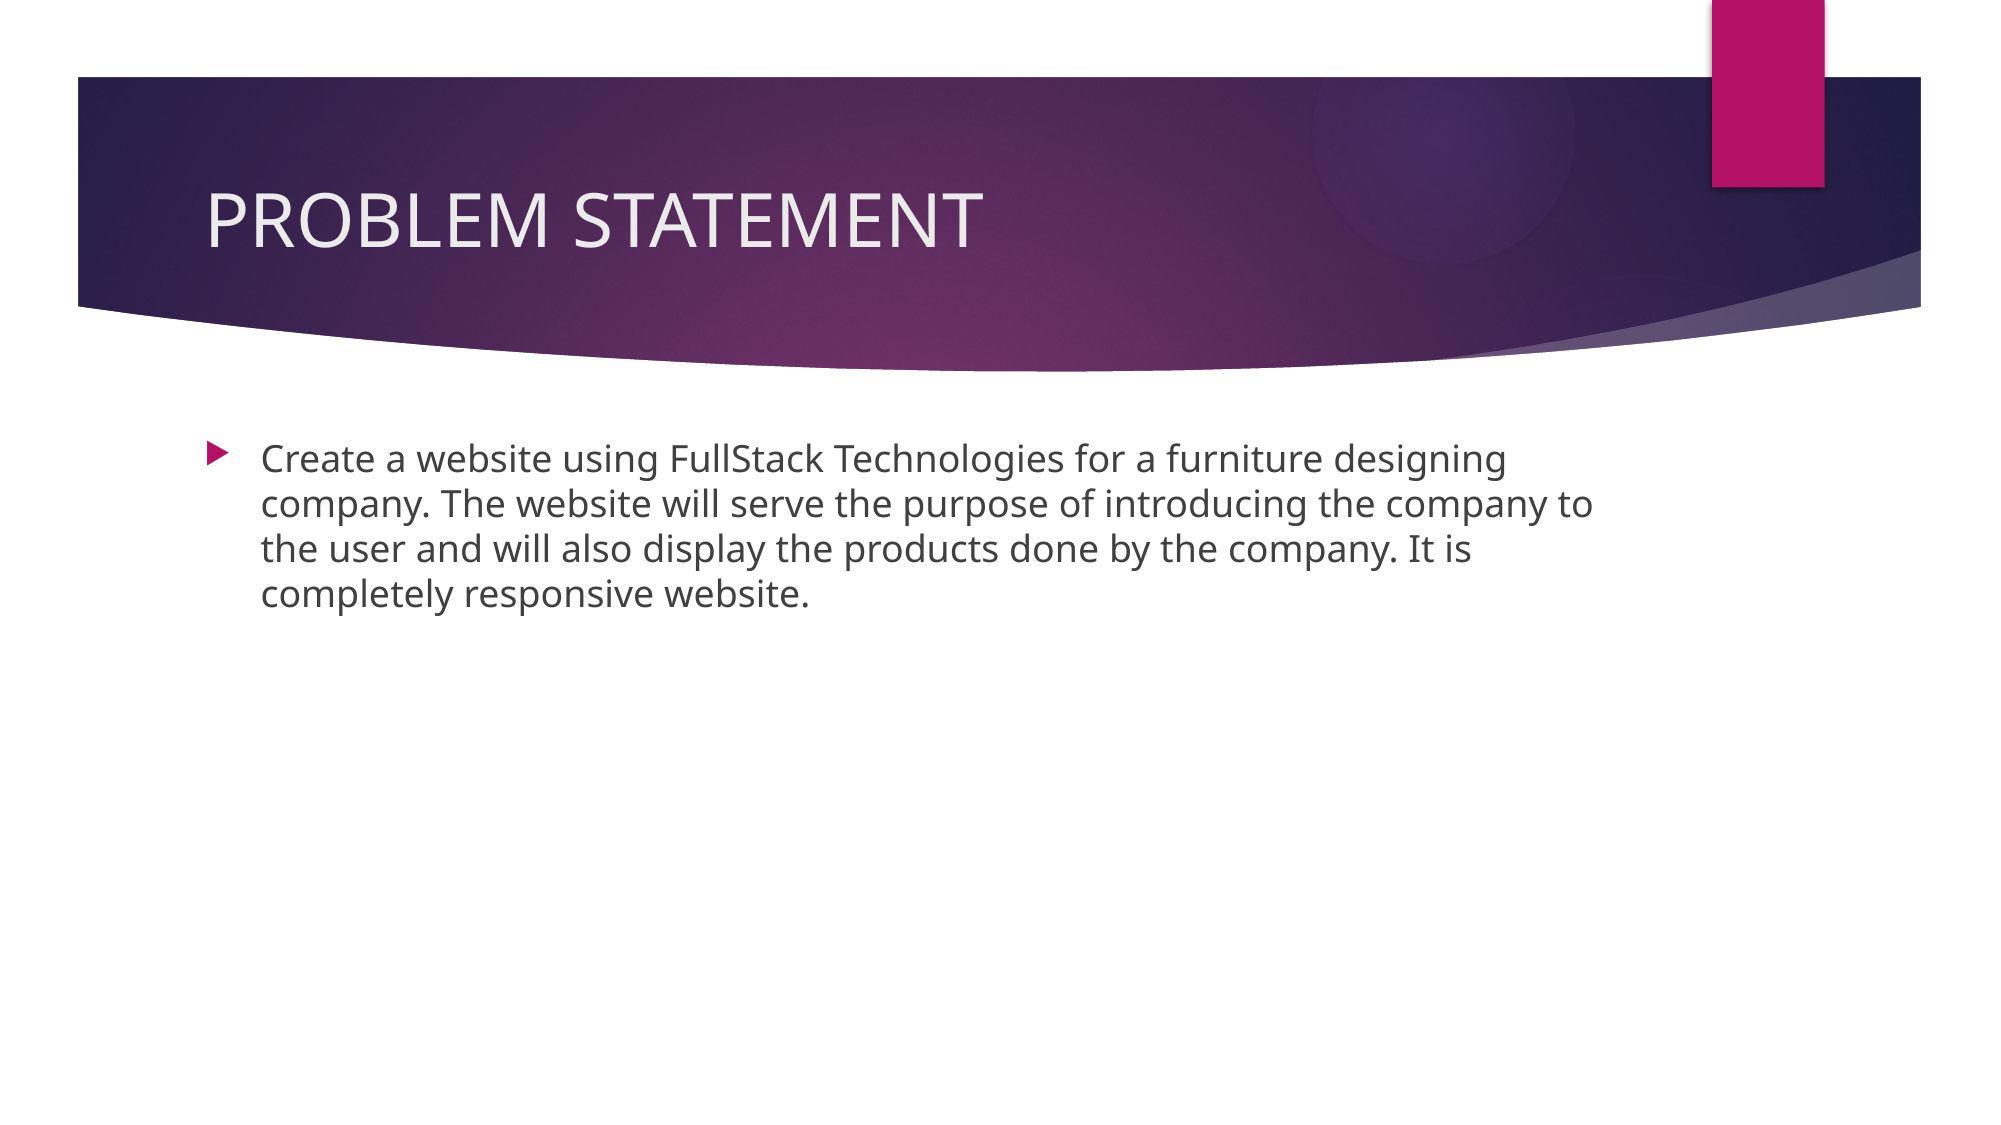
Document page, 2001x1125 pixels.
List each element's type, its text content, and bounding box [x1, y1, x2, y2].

list Create a website using FullStack Technologies for a furniture designing company. The website will serve the purpose of introducing the company to the user and will also display the products done by the company. It is completely responsive website. [189, 427, 1638, 988]
title PROBLEM STATEMENT [189, 159, 1627, 276]
